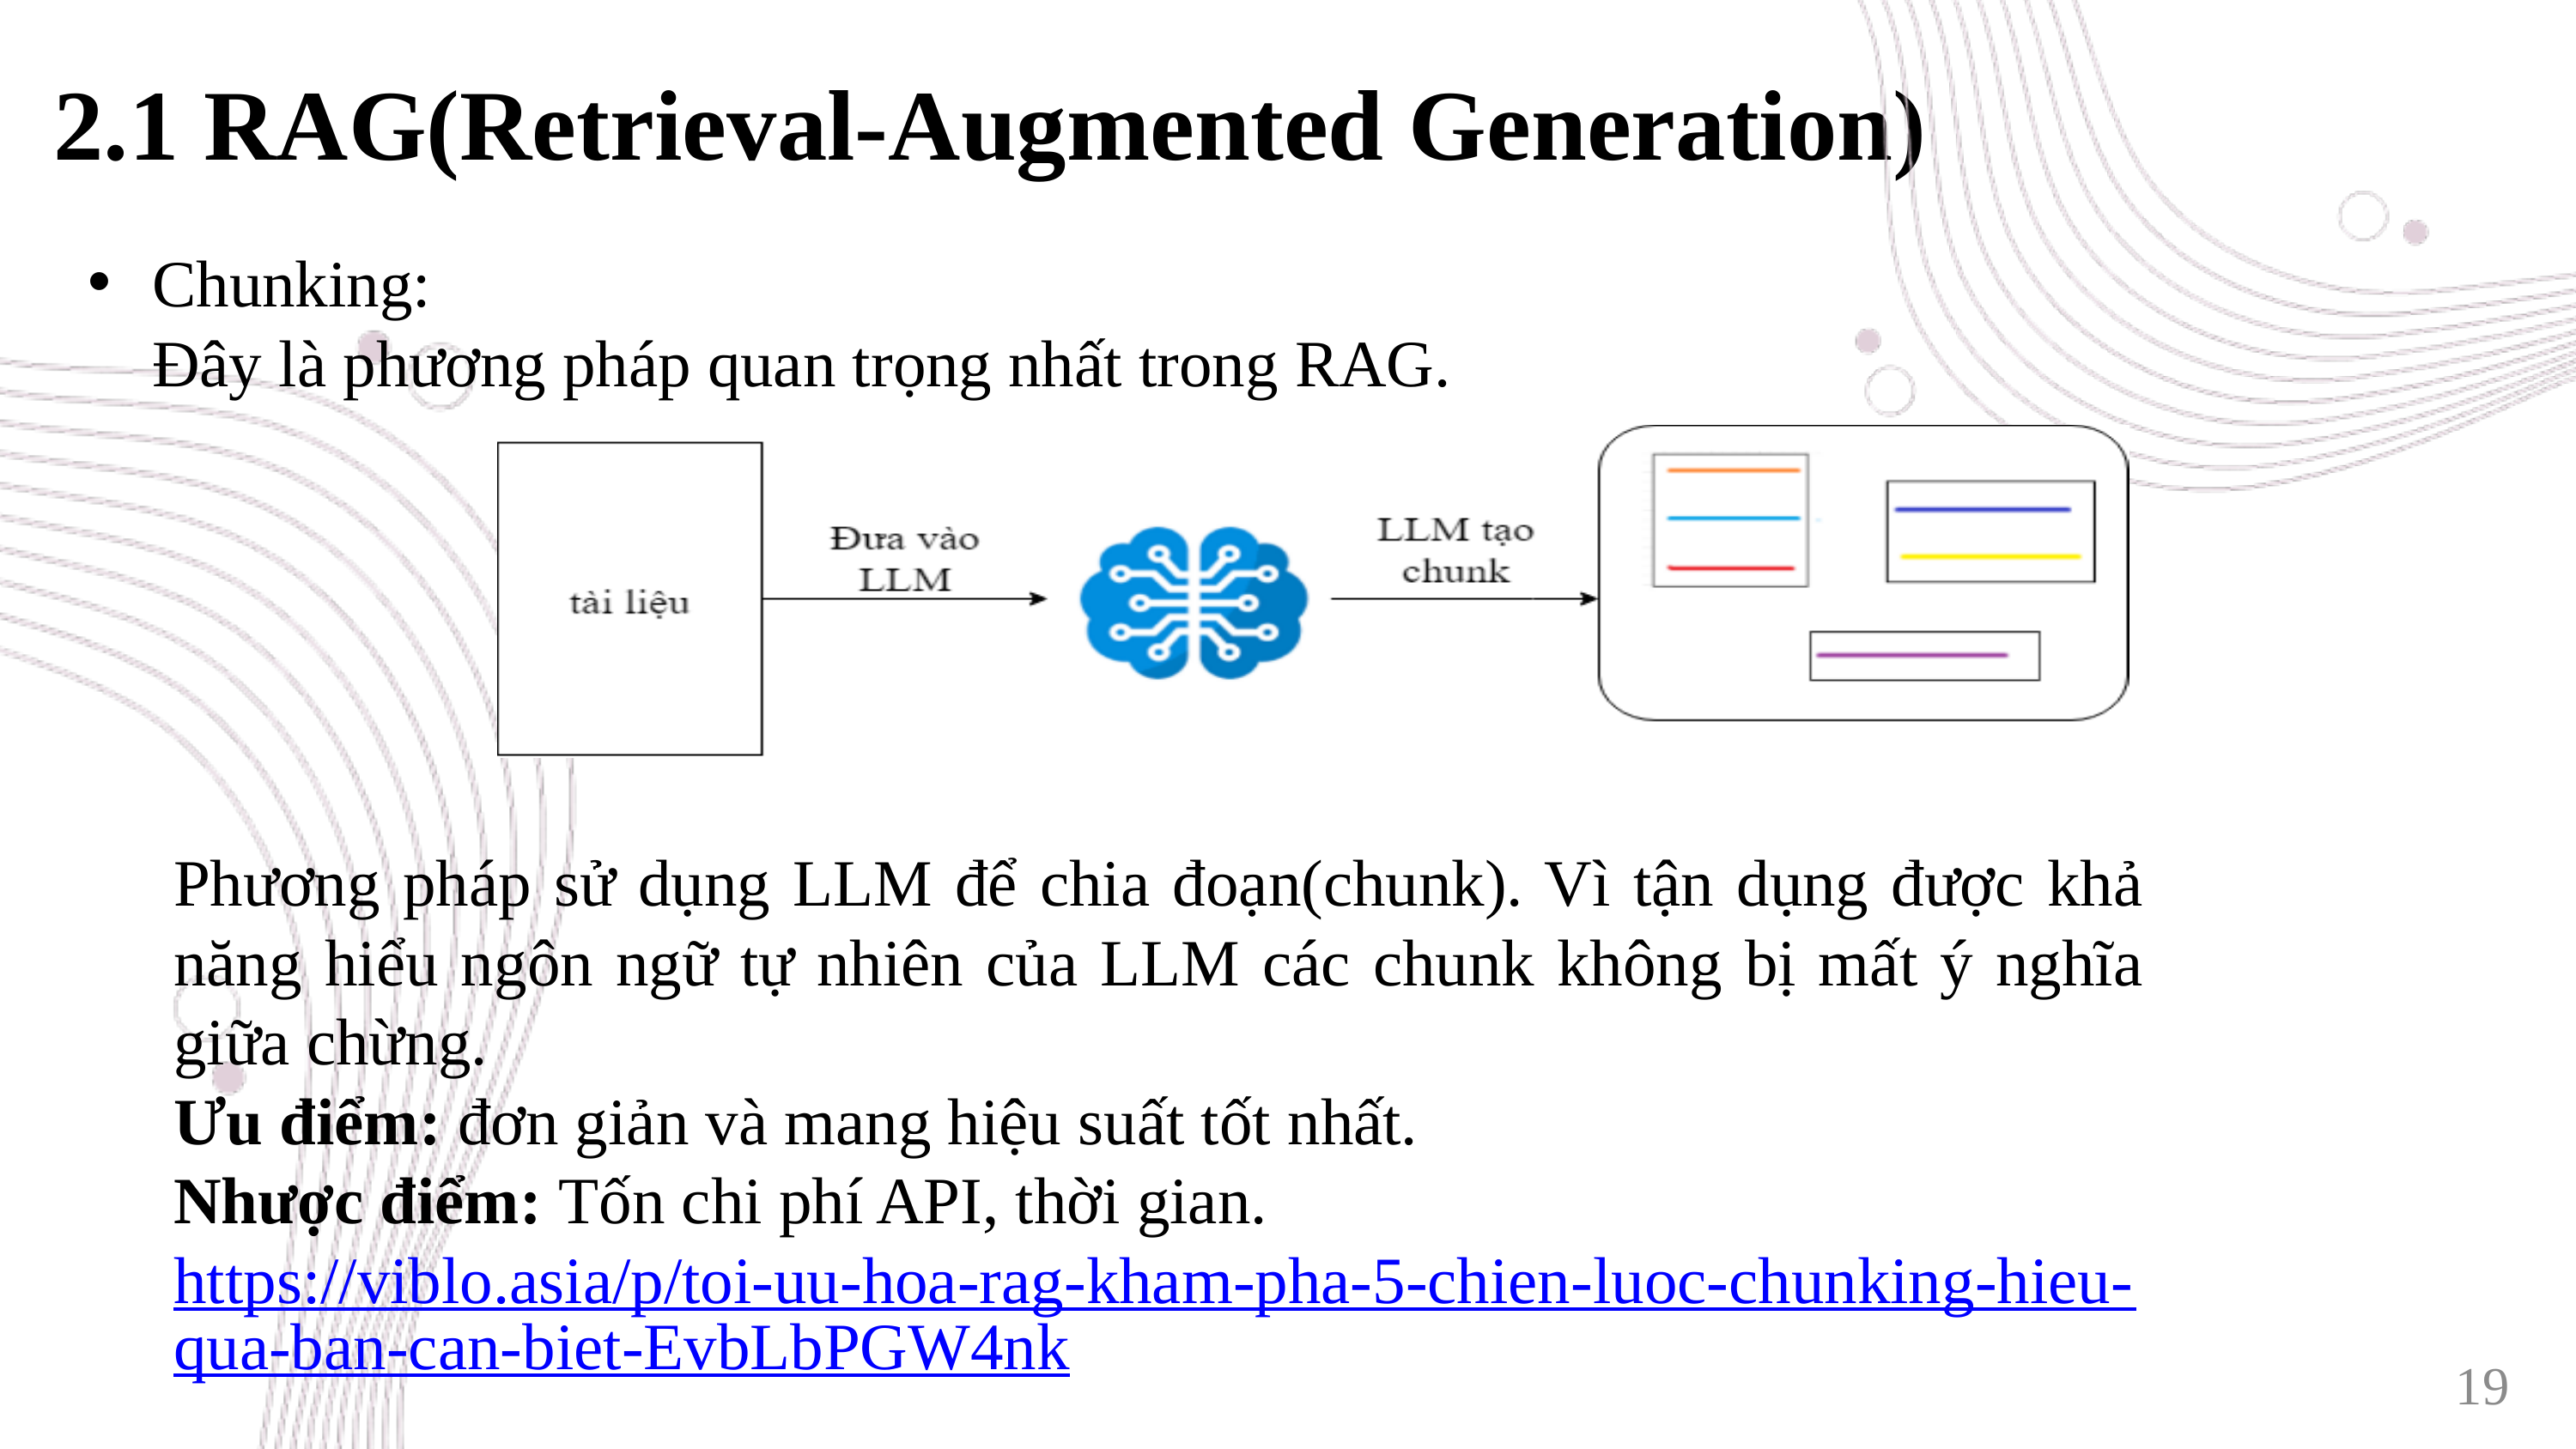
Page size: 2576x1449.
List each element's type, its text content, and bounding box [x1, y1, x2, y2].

text_box 2.1 RAG(Retrieval-Augmented Generation) [53, 0, 1777, 180]
text_box Phương pháp sử dụng LLM để chia đoạn(chunk). Vì tận dụng được khả năng hiểu ngôn ngữ tự nhiên của LLM các chunk không bị mất ý nghĩa giữa chừng. Ưu điểm: đơn giản và mang hiệu suất tốt nhất. Nhược điểm: Tốn chi phí API, thời gian. https://viblo.asia/p/toi-uu-hoa-rag-kham-pha-5-chien-luoc-chunking-hieu-qua-ban-can-biet-EvbLbPGW4nk [599, 834, 2158, 1403]
text_box Chunking: Đây là phương pháp quan trọng nhất trong RAG. [599, 234, 1969, 424]
slide_number 19 [2221, 1357, 2523, 1410]
picture [0, 0, 2576, 1449]
